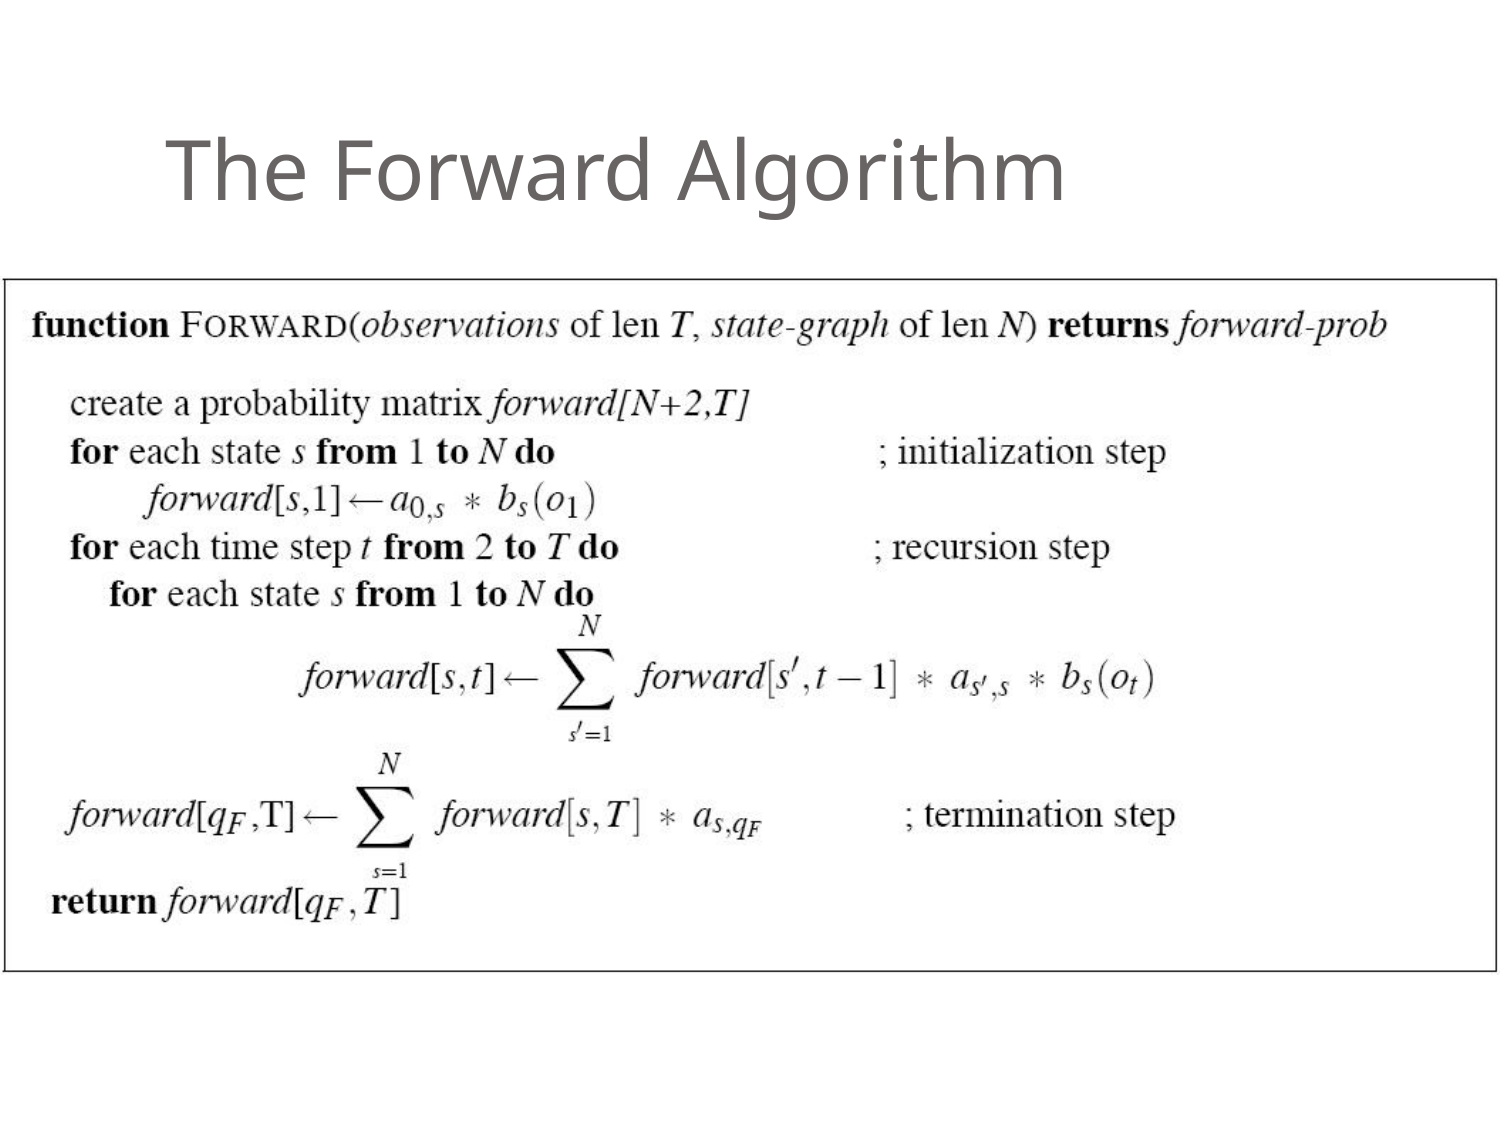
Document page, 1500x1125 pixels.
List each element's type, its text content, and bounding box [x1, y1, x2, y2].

picture [0, 276, 1500, 976]
title The Forward Algorithm [149, 44, 1426, 233]
